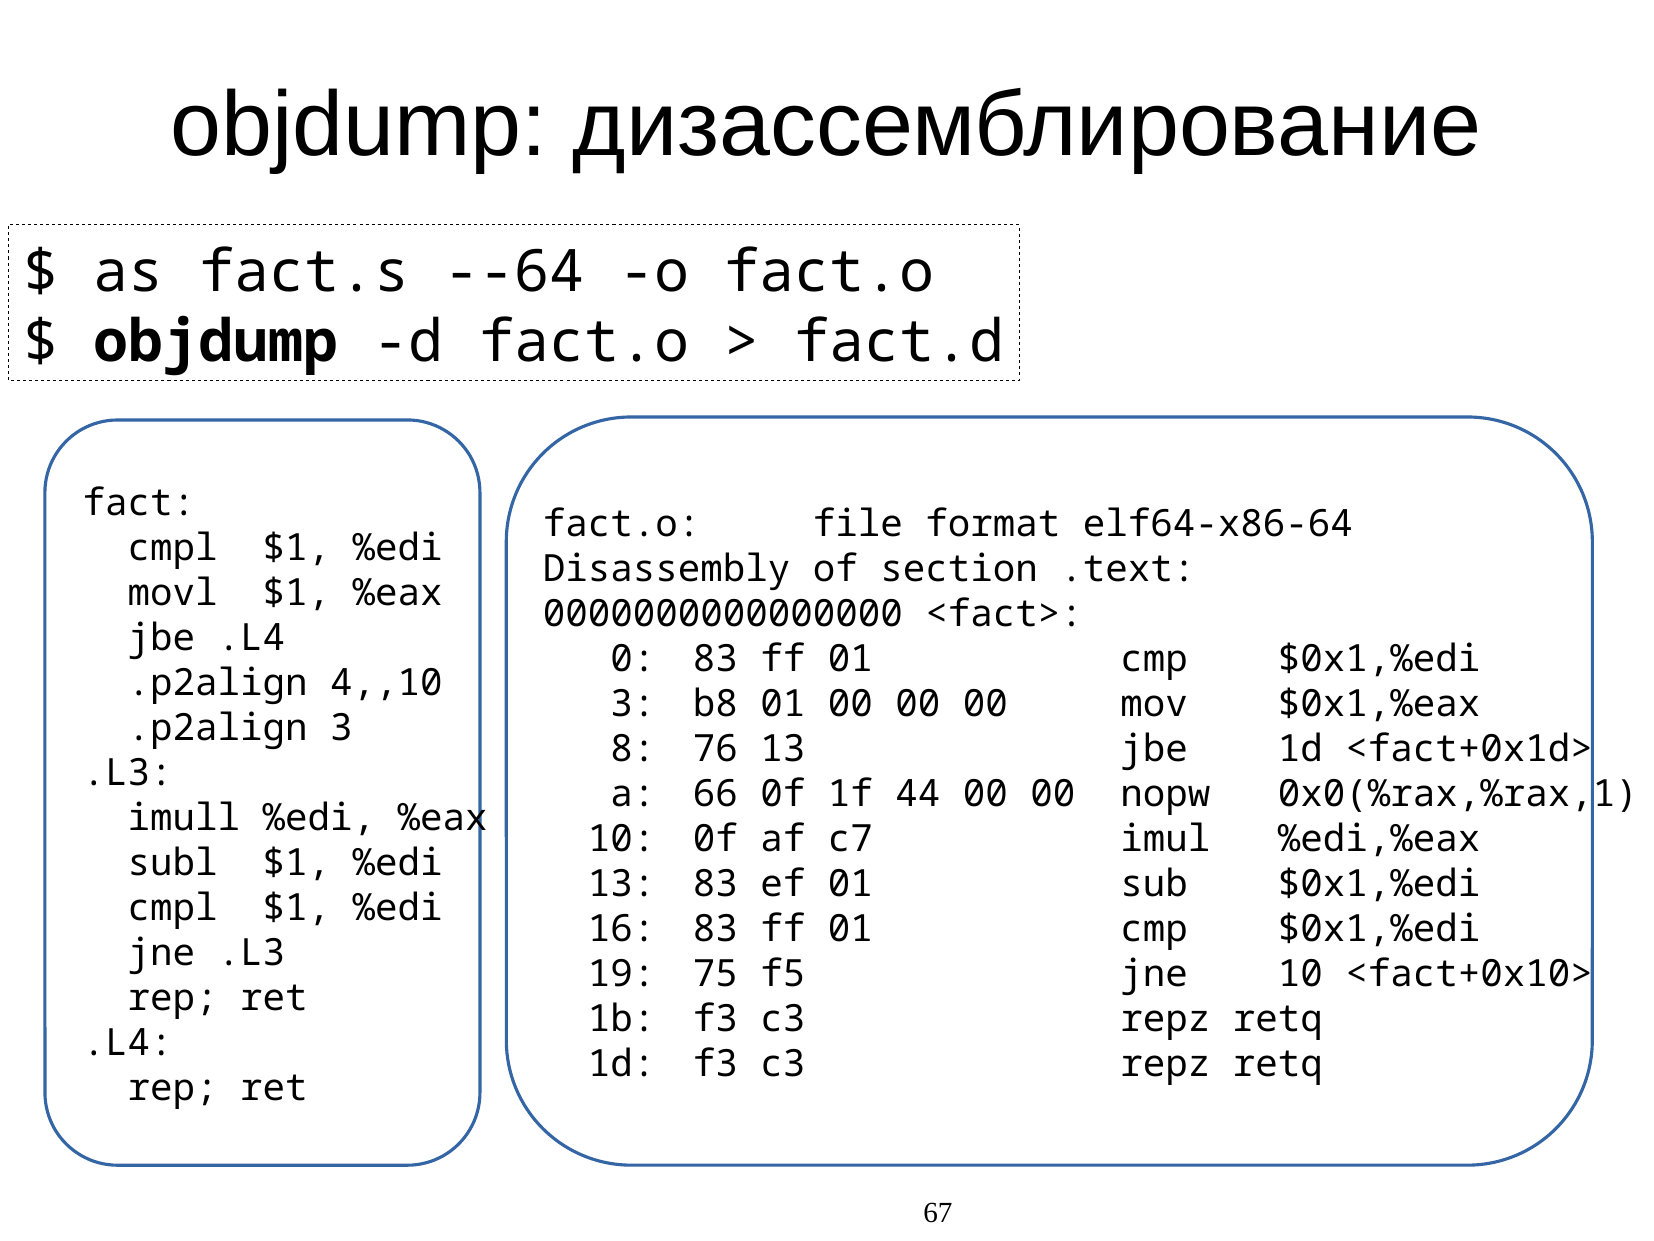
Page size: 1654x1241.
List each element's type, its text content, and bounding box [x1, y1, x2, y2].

text_box fact: cmpl $1, %edi movl $1, %eax jbe .L4 .p2align 4,,10 .p2align 3 .L3: imull %edi, %eax subl $1, %edi cmpl $1, %edi jne .L3 rep; ret .L4: rep; ret [44, 419, 480, 1166]
title objdump: дизассемблирование [82, 15, 1571, 222]
slide_number 67 [567, 1193, 953, 1241]
text_box $ as fact.s --64 -o fact.o $ objdump -d fact.o > fact.d [8, 224, 1020, 381]
text_box fact.o: file format elf64-x86-64 Disassembly of section .text: 0000000000000000 <fact>: 0: 83 ff 01 cmp $0x1,%edi 3: b8 01 00 00 00 mov $0x1,%eax 8: 76 13 jbe 1d <fact+0x1d> a: 66 0f 1f 44 00 00 nopw 0x0(%rax,%rax,1) 10: 0f af c7 imul %edi,%eax 13: 83 ef 01 sub $0x1,%edi 16: 83 ff 01 cmp $0x1,%edi 19: 75 f5 jne 10 <fact+0x10> 1b: f3 c3 repz retq 1d: f3 c3 repz retq [506, 416, 1593, 1166]
